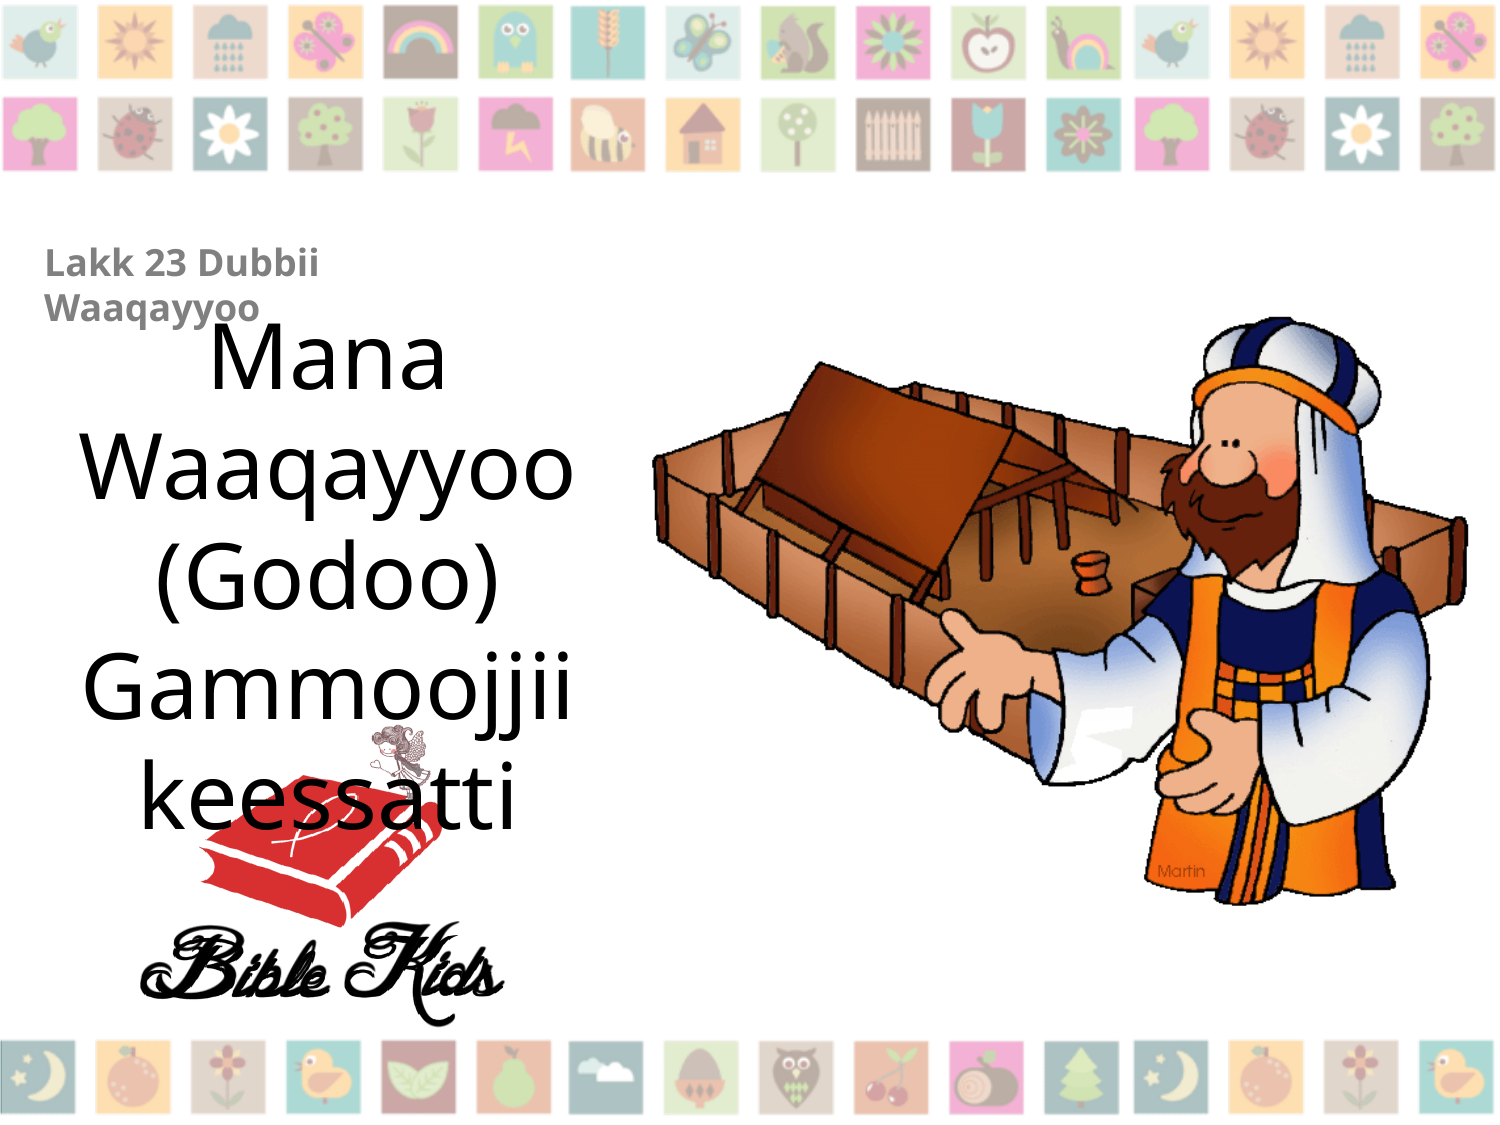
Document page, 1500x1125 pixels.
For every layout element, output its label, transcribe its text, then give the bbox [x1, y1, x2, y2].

text_box Lakk 23 Dubbii Waaqayyoo [29, 231, 514, 290]
text_box Mana Waaqayyoo (Godoo) Gammoojjii keessatti [5, 290, 651, 856]
picture [115, 692, 542, 1056]
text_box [0, 1028, 1500, 1118]
picture [634, 300, 1484, 923]
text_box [0, 3, 1500, 181]
